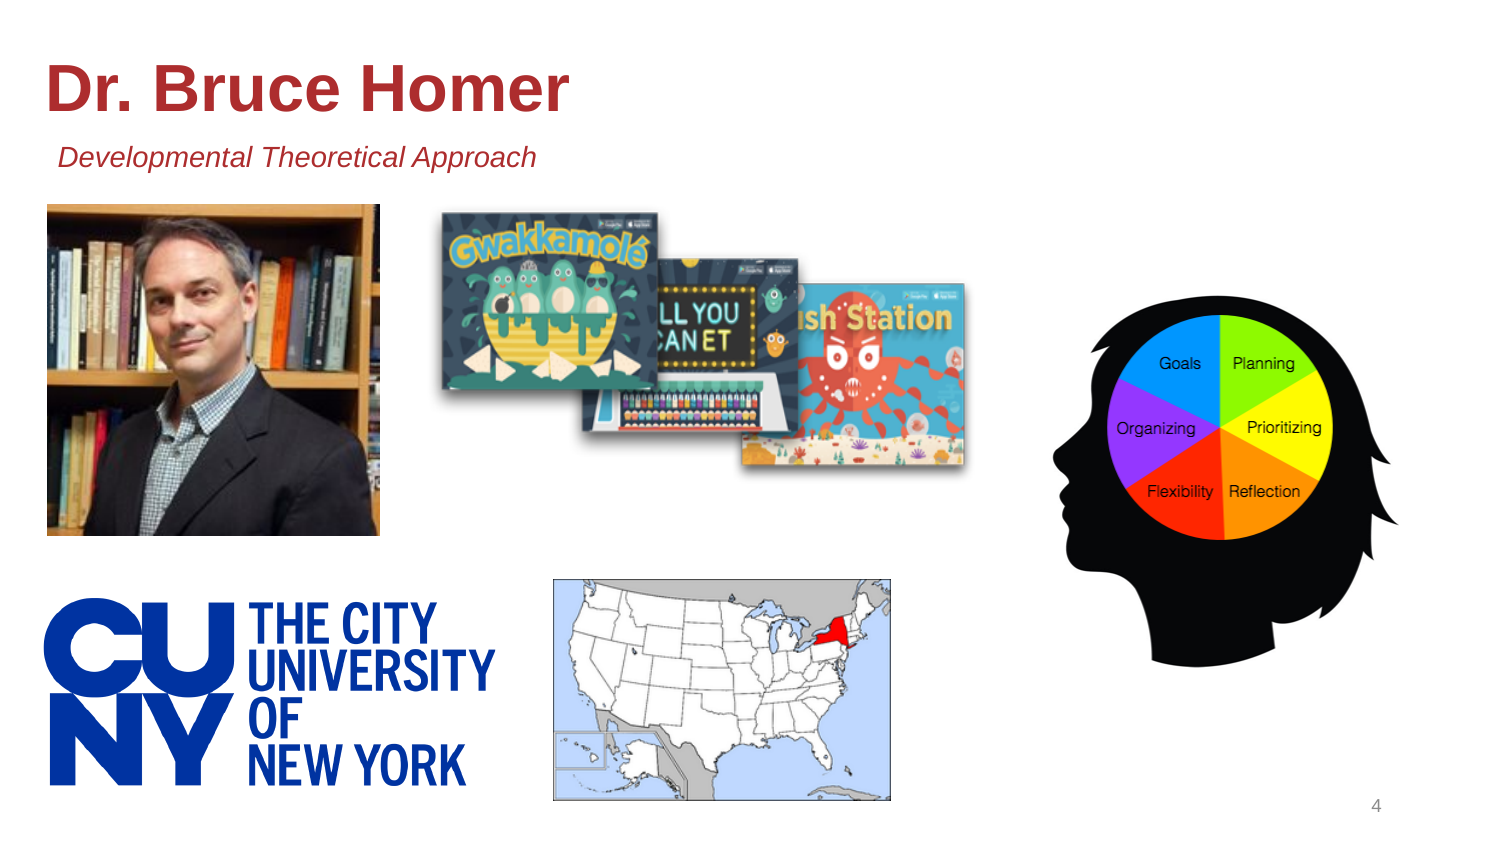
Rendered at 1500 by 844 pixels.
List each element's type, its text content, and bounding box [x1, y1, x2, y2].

picture [47, 204, 380, 536]
picture [553, 579, 891, 801]
text_box Developmental Theoretical Approach [42, 130, 799, 181]
picture [42, 596, 499, 787]
title Dr. Bruce Homer [30, 8, 1324, 172]
picture [999, 271, 1457, 697]
slide_number 4 [1059, 782, 1397, 827]
picture [427, 204, 975, 484]
